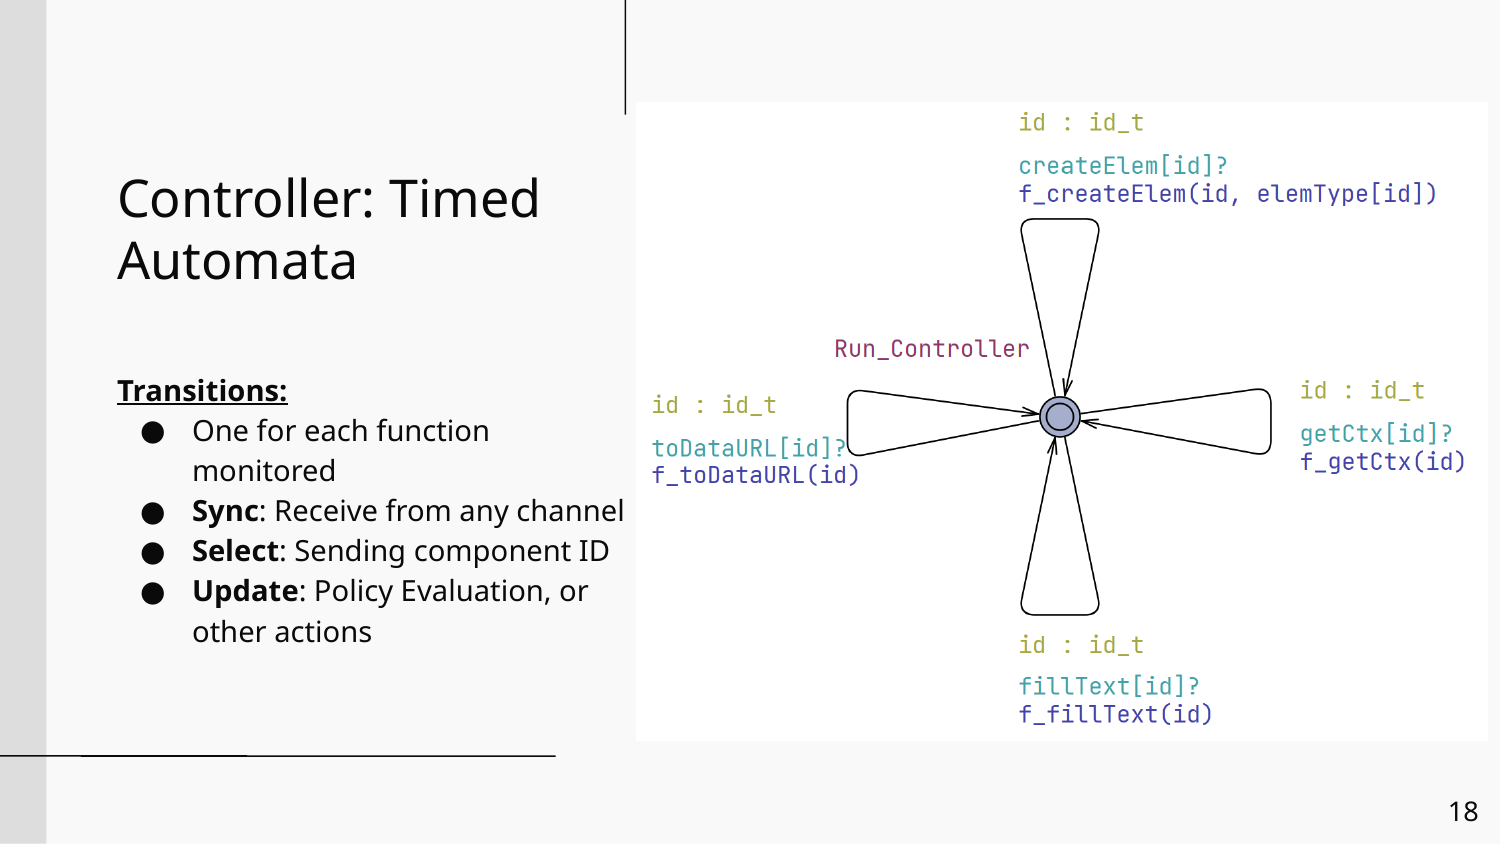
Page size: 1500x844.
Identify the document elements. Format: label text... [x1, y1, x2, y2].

slide_number <number> [1403, 779, 1494, 844]
picture [635, 102, 1488, 741]
subtitle Transitions: One for each function monitored Sync: Receive from any channel Select: Sending component ID Update: Policy Evaluation, or other actions [116, 351, 630, 632]
title Controller: Timed Automata [116, 150, 575, 315]
